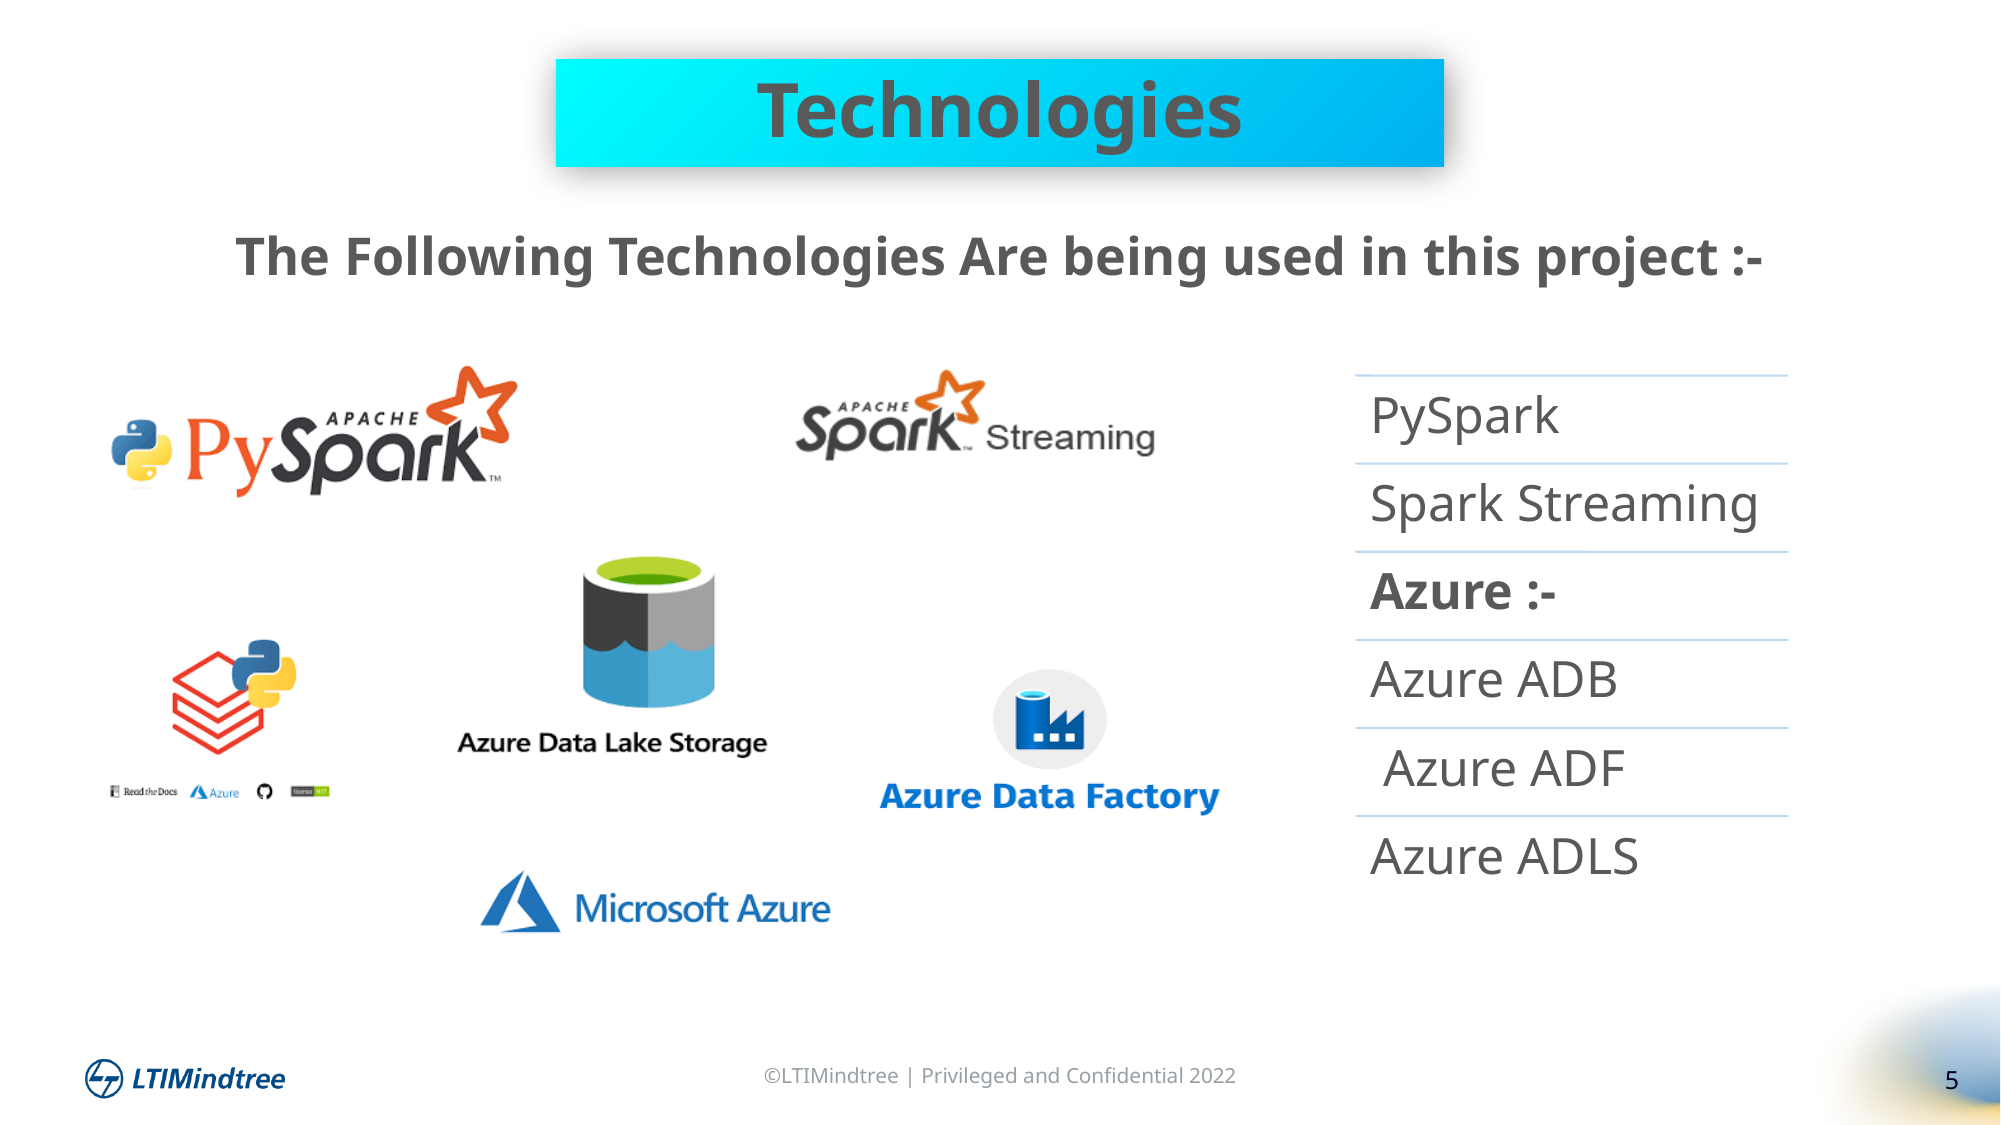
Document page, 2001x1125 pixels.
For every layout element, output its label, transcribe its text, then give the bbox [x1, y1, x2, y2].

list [91, 355, 562, 529]
picture [469, 797, 843, 1007]
picture [748, 289, 1181, 535]
picture [1774, 966, 2001, 1125]
text_box The Following Technologies Are being used in this project :- [87, 222, 1913, 294]
text_box Technologies [555, 59, 1445, 167]
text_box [1355, 375, 1789, 905]
picture [59, 618, 392, 828]
picture [861, 661, 1239, 828]
picture [437, 539, 774, 765]
